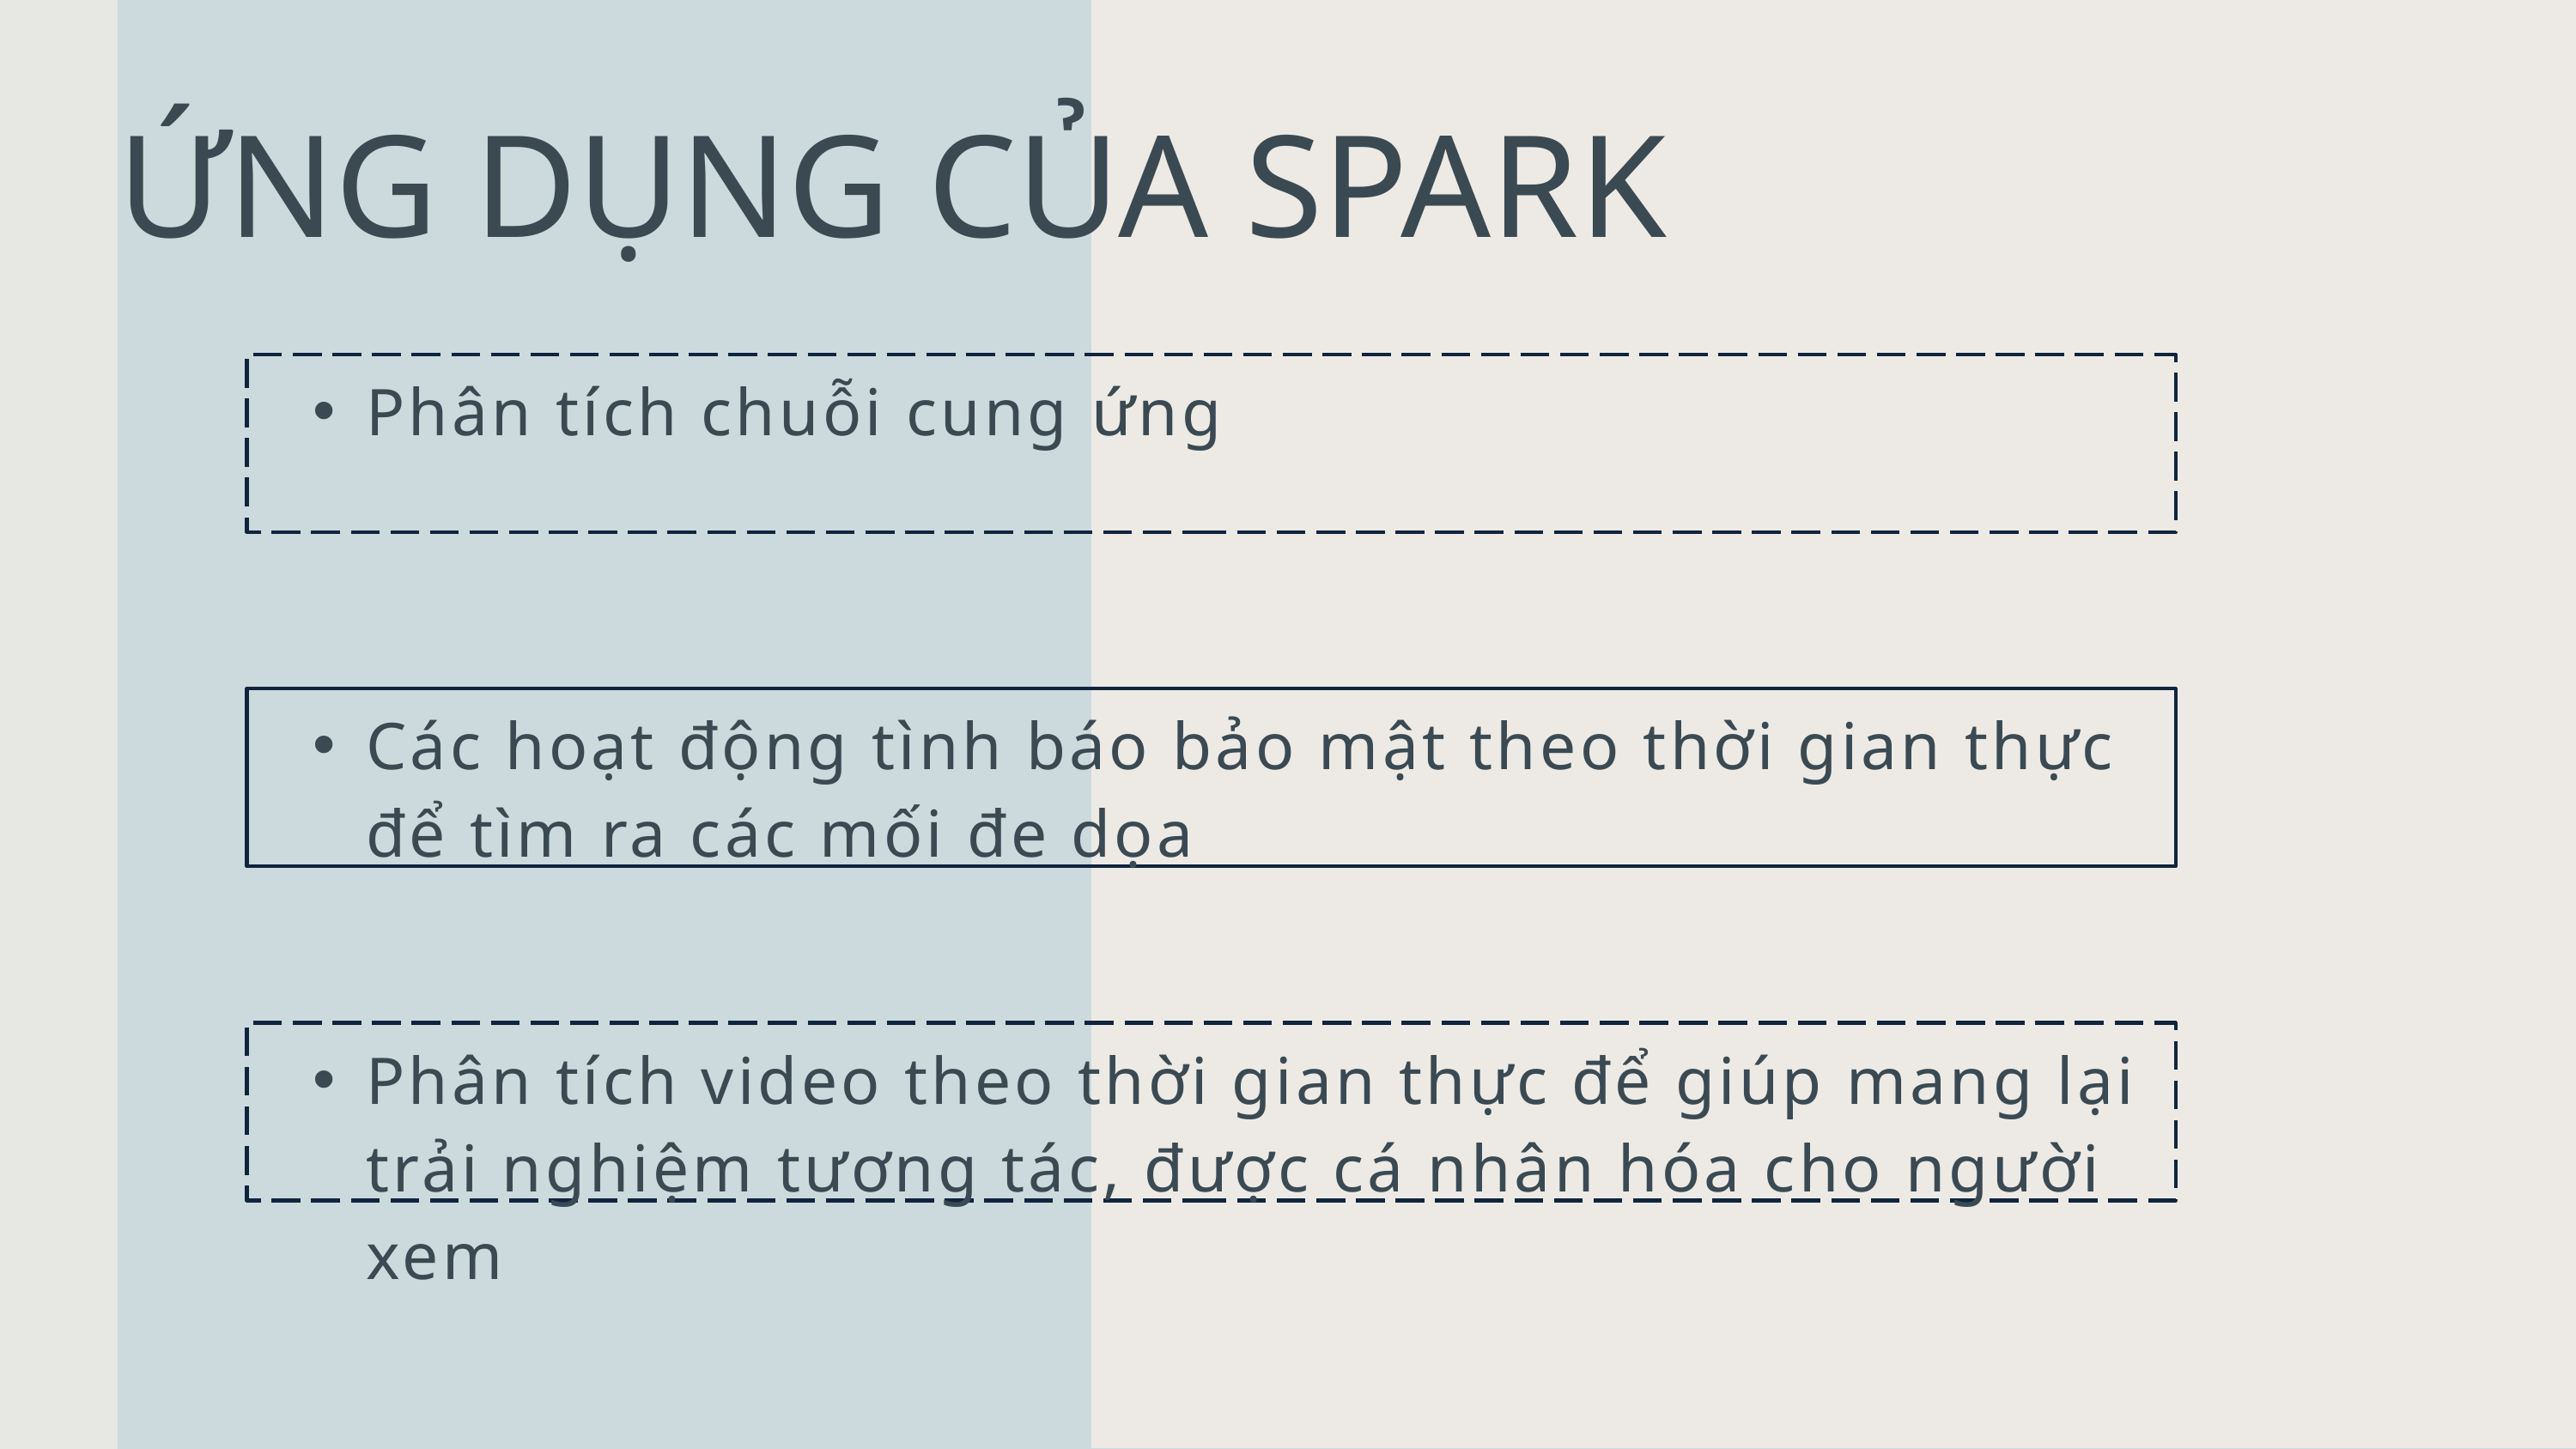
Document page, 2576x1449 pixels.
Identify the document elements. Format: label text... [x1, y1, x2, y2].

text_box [246, 1022, 2176, 1209]
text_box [246, 688, 2176, 874]
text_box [0, 0, 118, 1449]
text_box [246, 354, 2176, 533]
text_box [1091, 0, 2576, 1449]
text_box ỨNG DỤNG CỦA SPARK [125, 67, 1086, 266]
